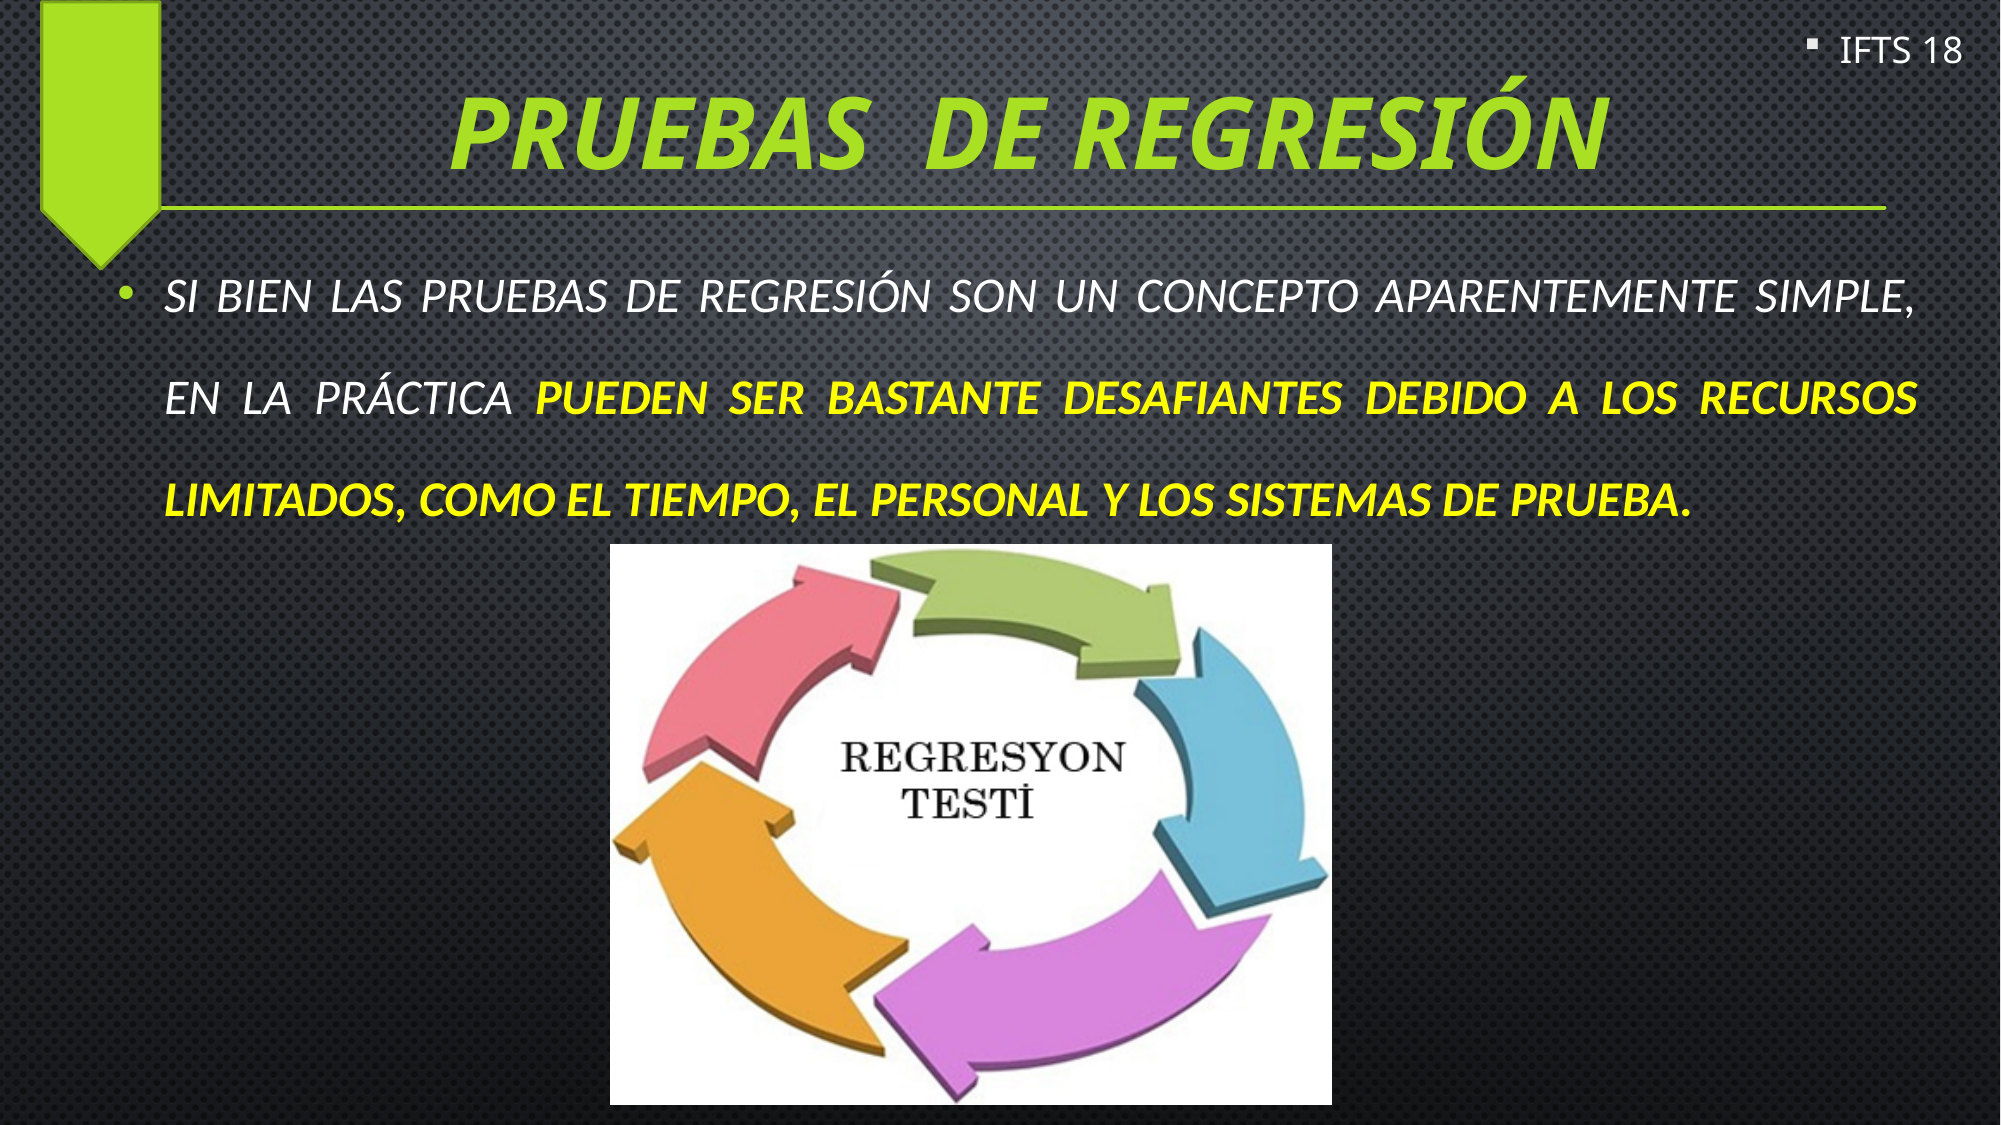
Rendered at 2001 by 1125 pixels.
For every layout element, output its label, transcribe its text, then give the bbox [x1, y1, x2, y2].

text_box [40, 0, 162, 271]
text_box Pruebas de Regresión [294, 49, 1766, 206]
list Si bien las pruebas de regresión son un concepto aparentemente simple, en la práctica pueden ser bastante desafiantes debido a los recursos limitados, como el tiempo, el personal y los sistemas de prueba. [102, 201, 1934, 545]
picture [609, 544, 1333, 1105]
text_box IFTS 18 [1765, 19, 2000, 79]
